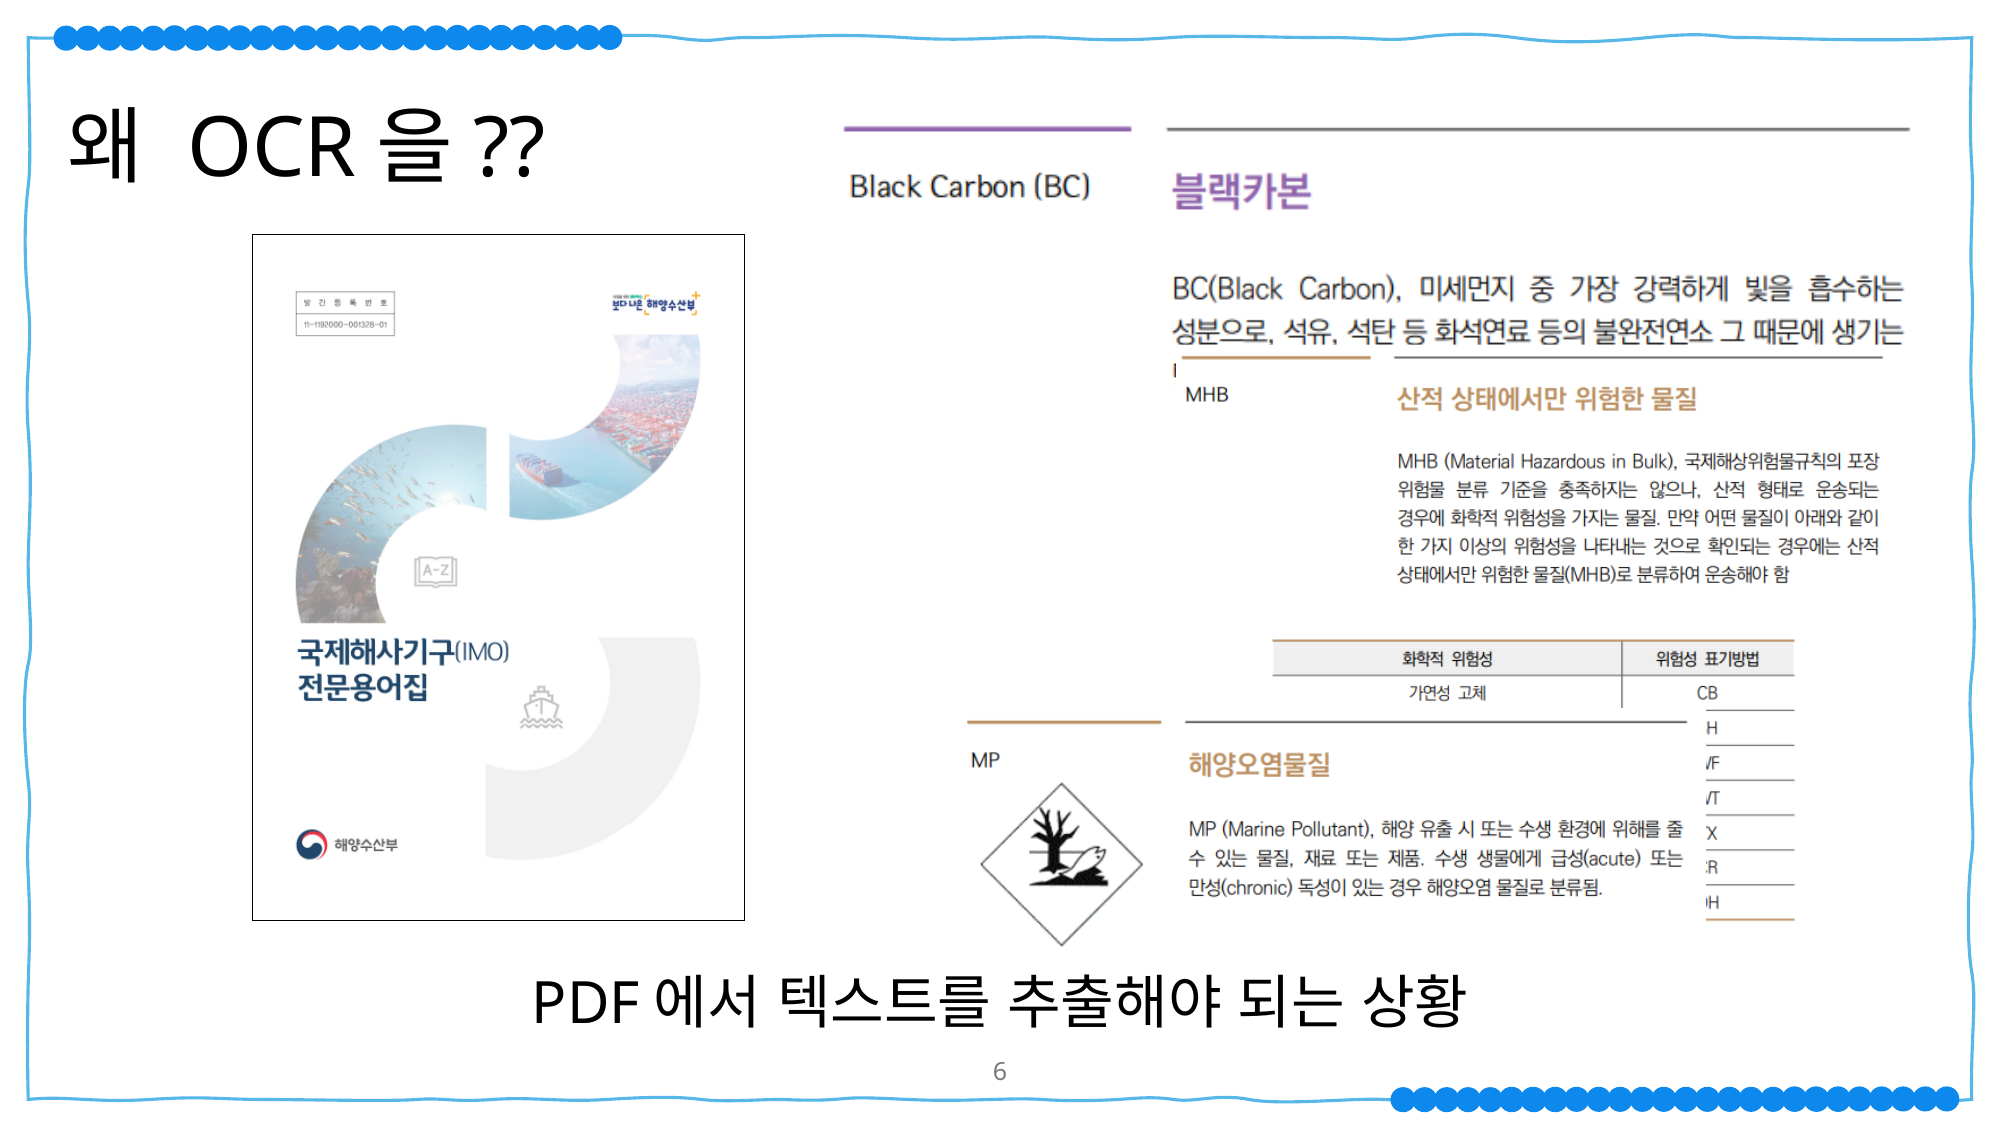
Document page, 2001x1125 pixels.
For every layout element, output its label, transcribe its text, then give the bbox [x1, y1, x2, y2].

slide_number 5 [1094, 1099, 1225, 1103]
picture [826, 111, 1939, 972]
picture [251, 233, 746, 922]
text_box PDF에서 텍스트를 추출해야 되는 상황 [517, 958, 1483, 1043]
text_box [22, 32, 1976, 1104]
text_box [53, 24, 623, 52]
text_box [1389, 1085, 1960, 1113]
